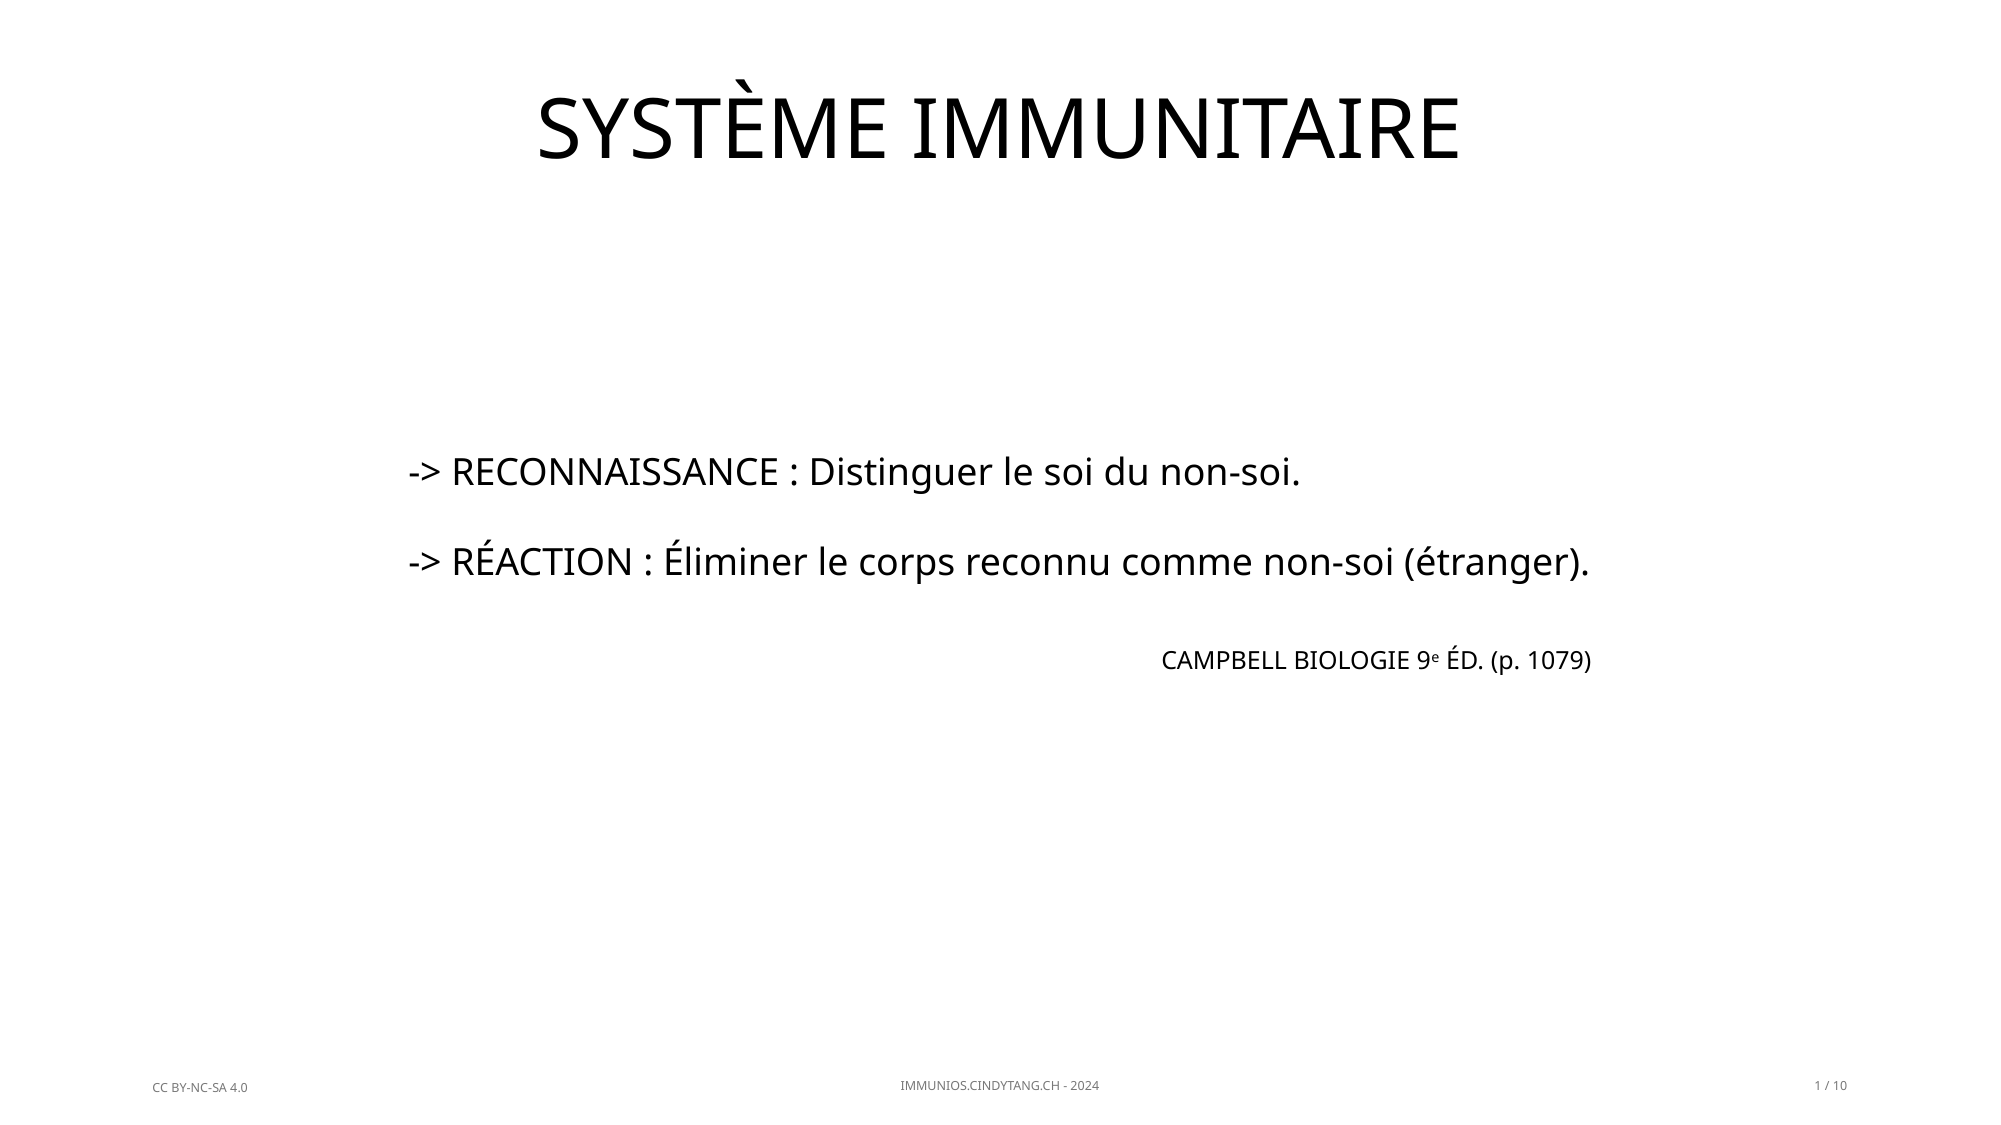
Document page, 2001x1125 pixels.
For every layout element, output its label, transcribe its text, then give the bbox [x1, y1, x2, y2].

slide_number 1 [1412, 1042, 1863, 1103]
slide_number CC BY-NC-SA 4.0 [137, 1042, 588, 1103]
footer IMMUNIOS.CINDYTANG.CH - 2024 [662, 1042, 1338, 1103]
title SYSTÈME IMMUNITAIRE [137, 22, 1863, 240]
text_box -> RECONNAISSANCE : Distinguer le soi du non-soi. -> RÉACTION : Éliminer le corps reconnu comme non-soi (étranger). CAMPBELL BIOLOGIE 9e ÉD. (p. 1079) [393, 440, 1607, 683]
